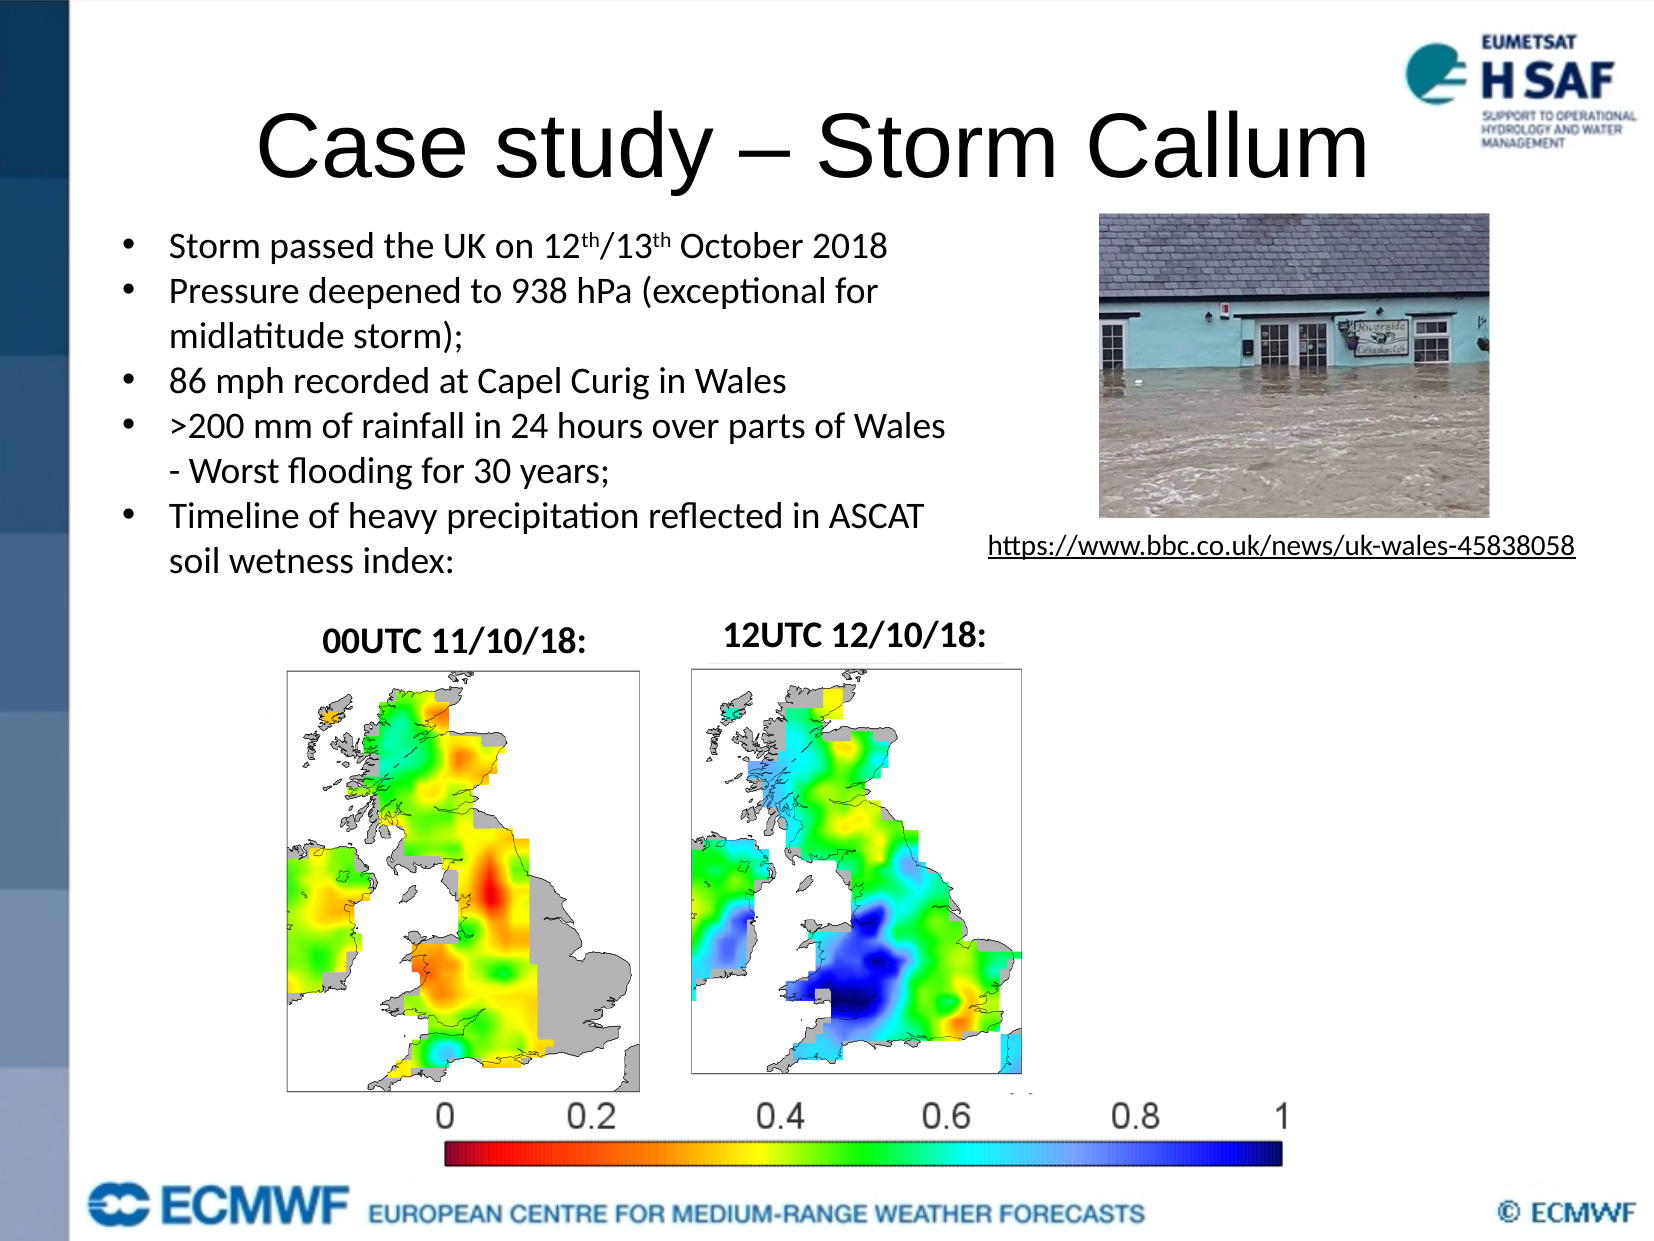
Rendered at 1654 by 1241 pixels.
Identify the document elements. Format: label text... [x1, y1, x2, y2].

text_box 12UTC 12/10/18: [707, 602, 1006, 663]
text_box 00UTC 11/10/18: [307, 608, 607, 668]
text_box Storm passed the UK on 12th/13th October 2018 Pressure deepened to 938 hPa (exceptional for midlatitude storm); 86 mph recorded at Capel Curig in Wales >200 mm of rainfall in 24 hours over parts of Wales - Worst flooding for 30 years; Timeline of heavy precipitation reflected in ASCAT soil wetness index: [107, 213, 969, 859]
text_box Case study – Storm Callum [82, 36, 1571, 244]
text_box https://www.bbc.co.uk/news/uk-wales-45838058 [972, 518, 1598, 569]
picture [0, 0, 1654, 1241]
